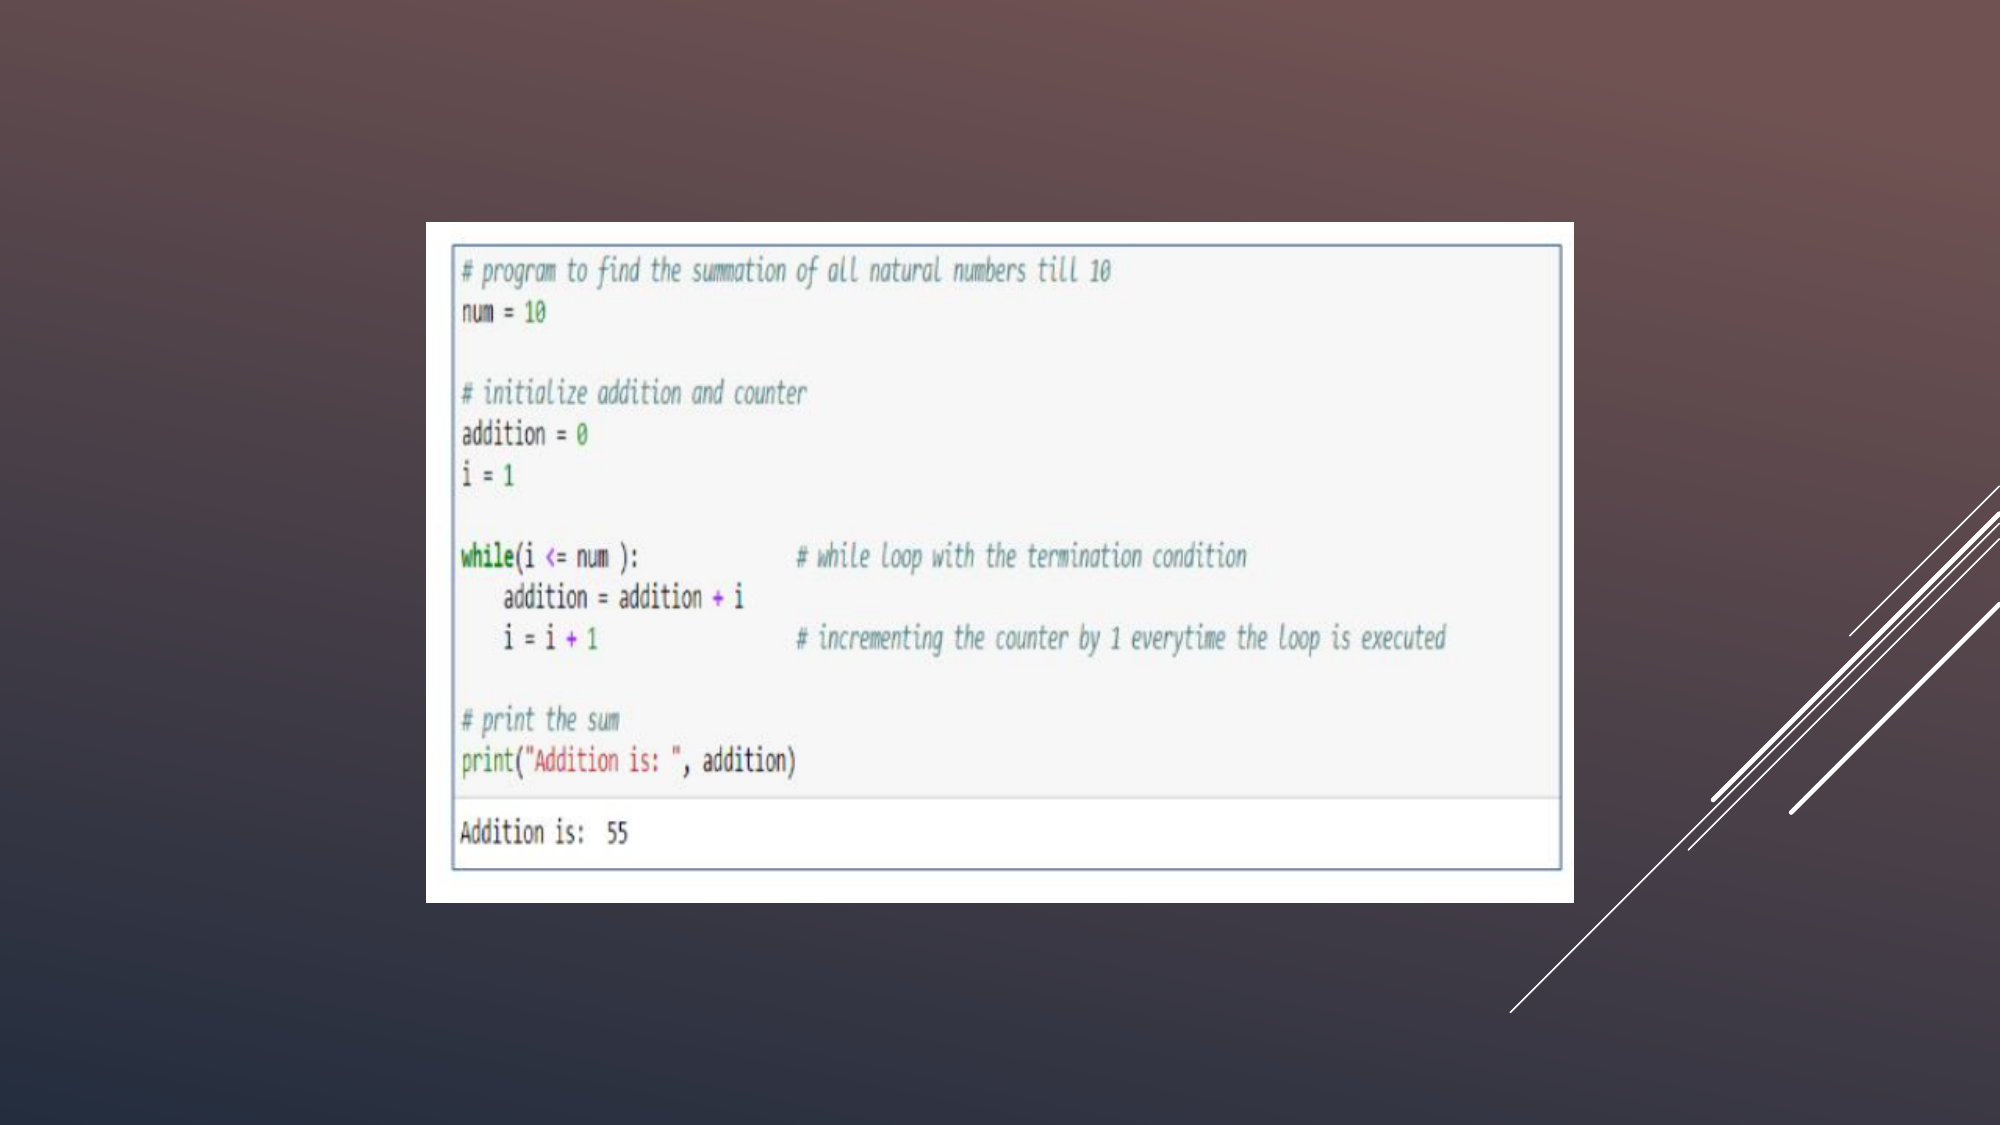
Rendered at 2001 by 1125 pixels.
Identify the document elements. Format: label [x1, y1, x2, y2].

picture [426, 222, 1574, 903]
